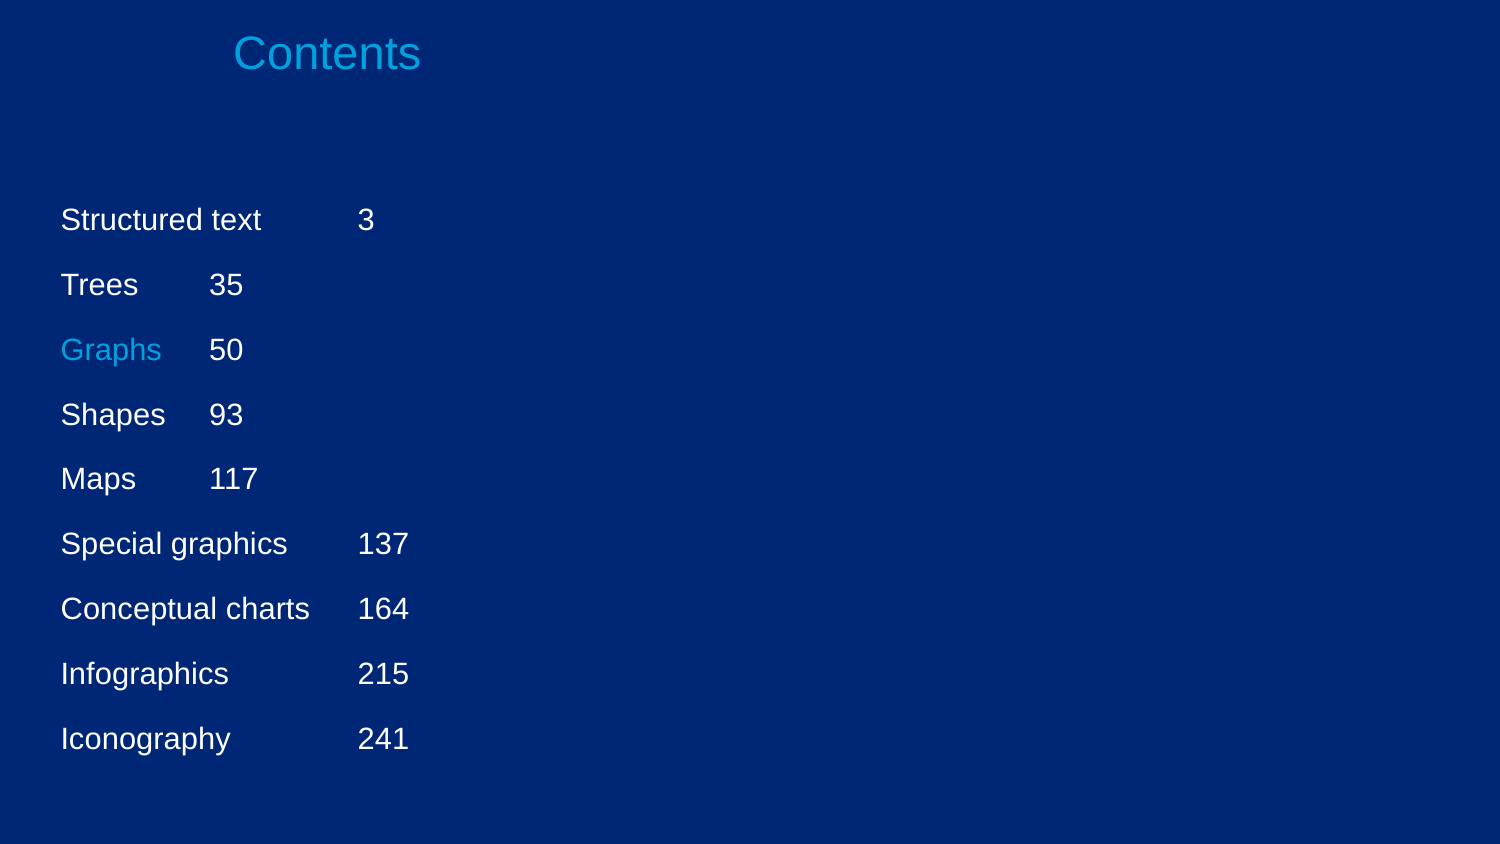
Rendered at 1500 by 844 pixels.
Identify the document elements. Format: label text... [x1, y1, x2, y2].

list Structured text 3 Trees 35 Graphs 50 Shapes 93 Maps 117 Special graphics 137 Conceptual charts 164 Infographics 215 Iconography 241 [60, 199, 1437, 758]
title Contents [233, 22, 1265, 132]
